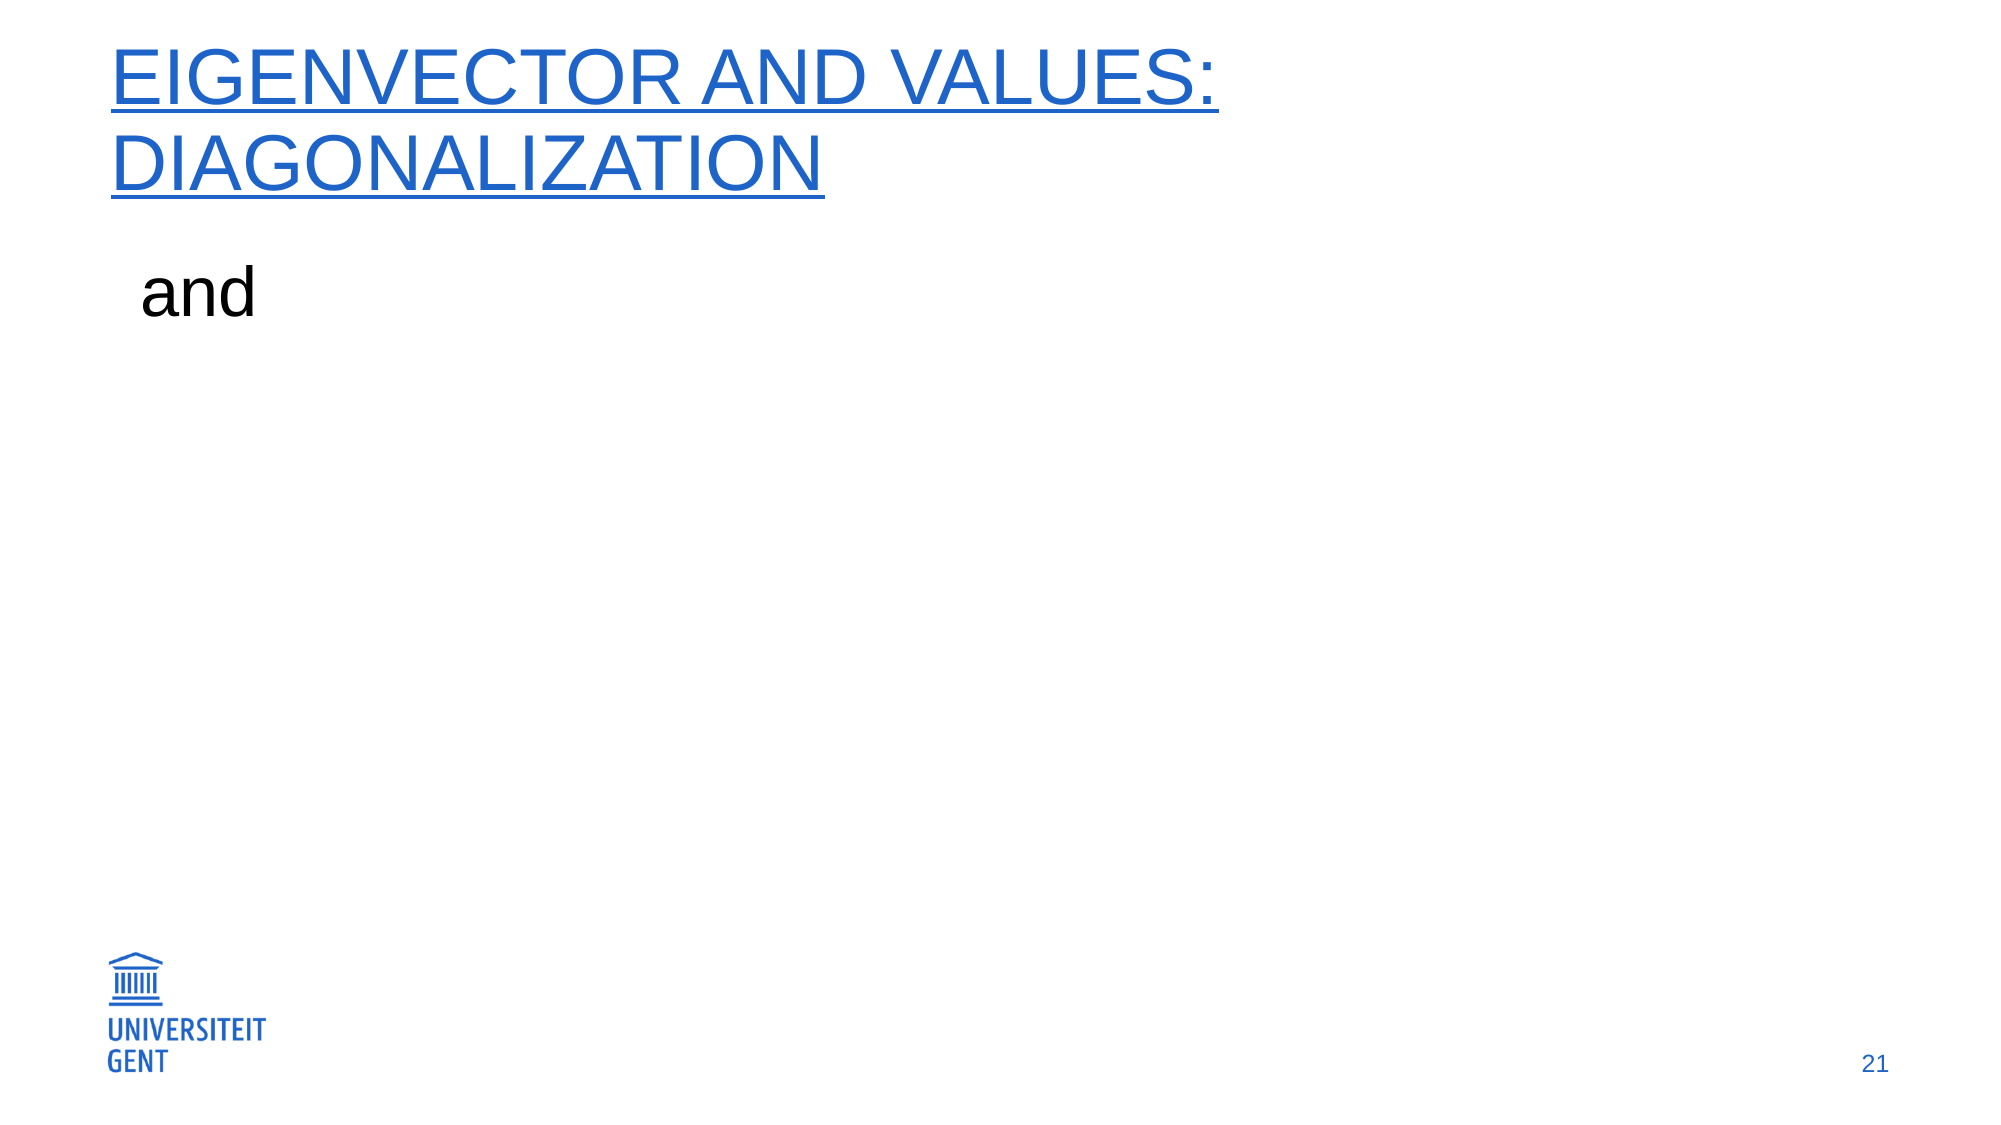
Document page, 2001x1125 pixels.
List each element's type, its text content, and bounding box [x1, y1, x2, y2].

title Eigenvector and values: Diagonalization [95, 29, 1908, 129]
slide_number 21 [1798, 1032, 1905, 1092]
picture [55, 911, 323, 1125]
